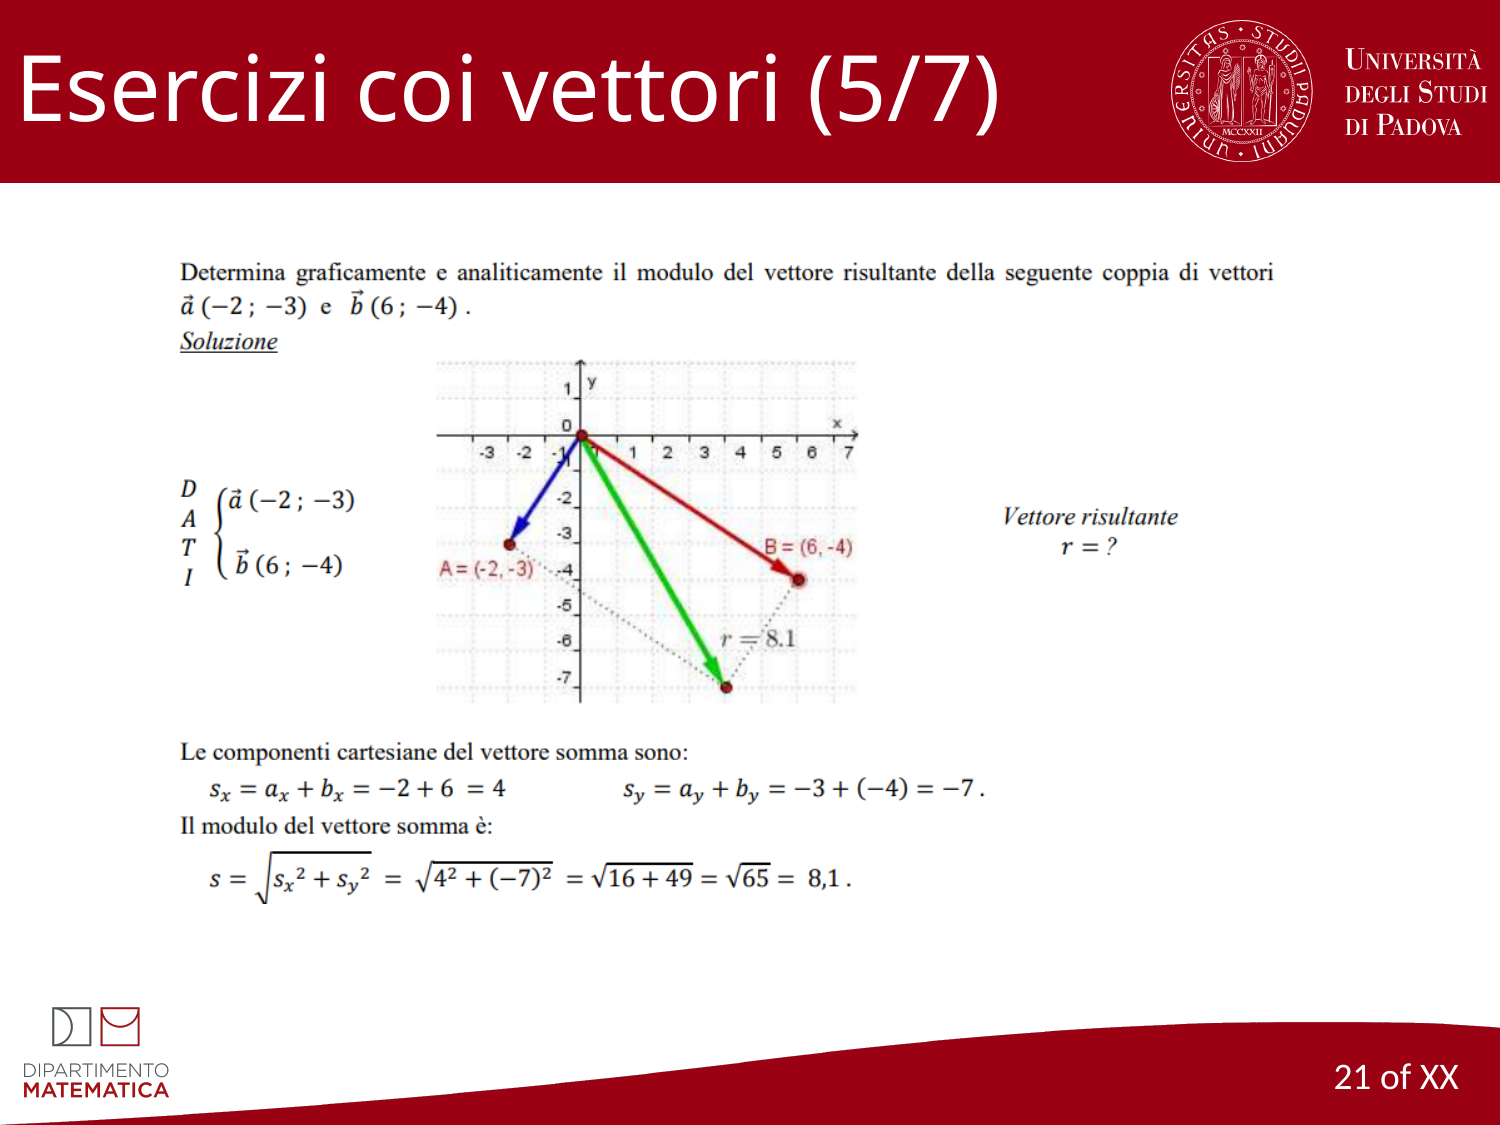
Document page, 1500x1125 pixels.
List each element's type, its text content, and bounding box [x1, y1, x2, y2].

picture [1171, 20, 1487, 162]
picture [0, 1007, 1500, 1125]
slide_number 21 of XX [1136, 1044, 1474, 1104]
picture [178, 249, 1280, 904]
title Esercizi coi vettori (5/7) [0, 0, 1159, 183]
